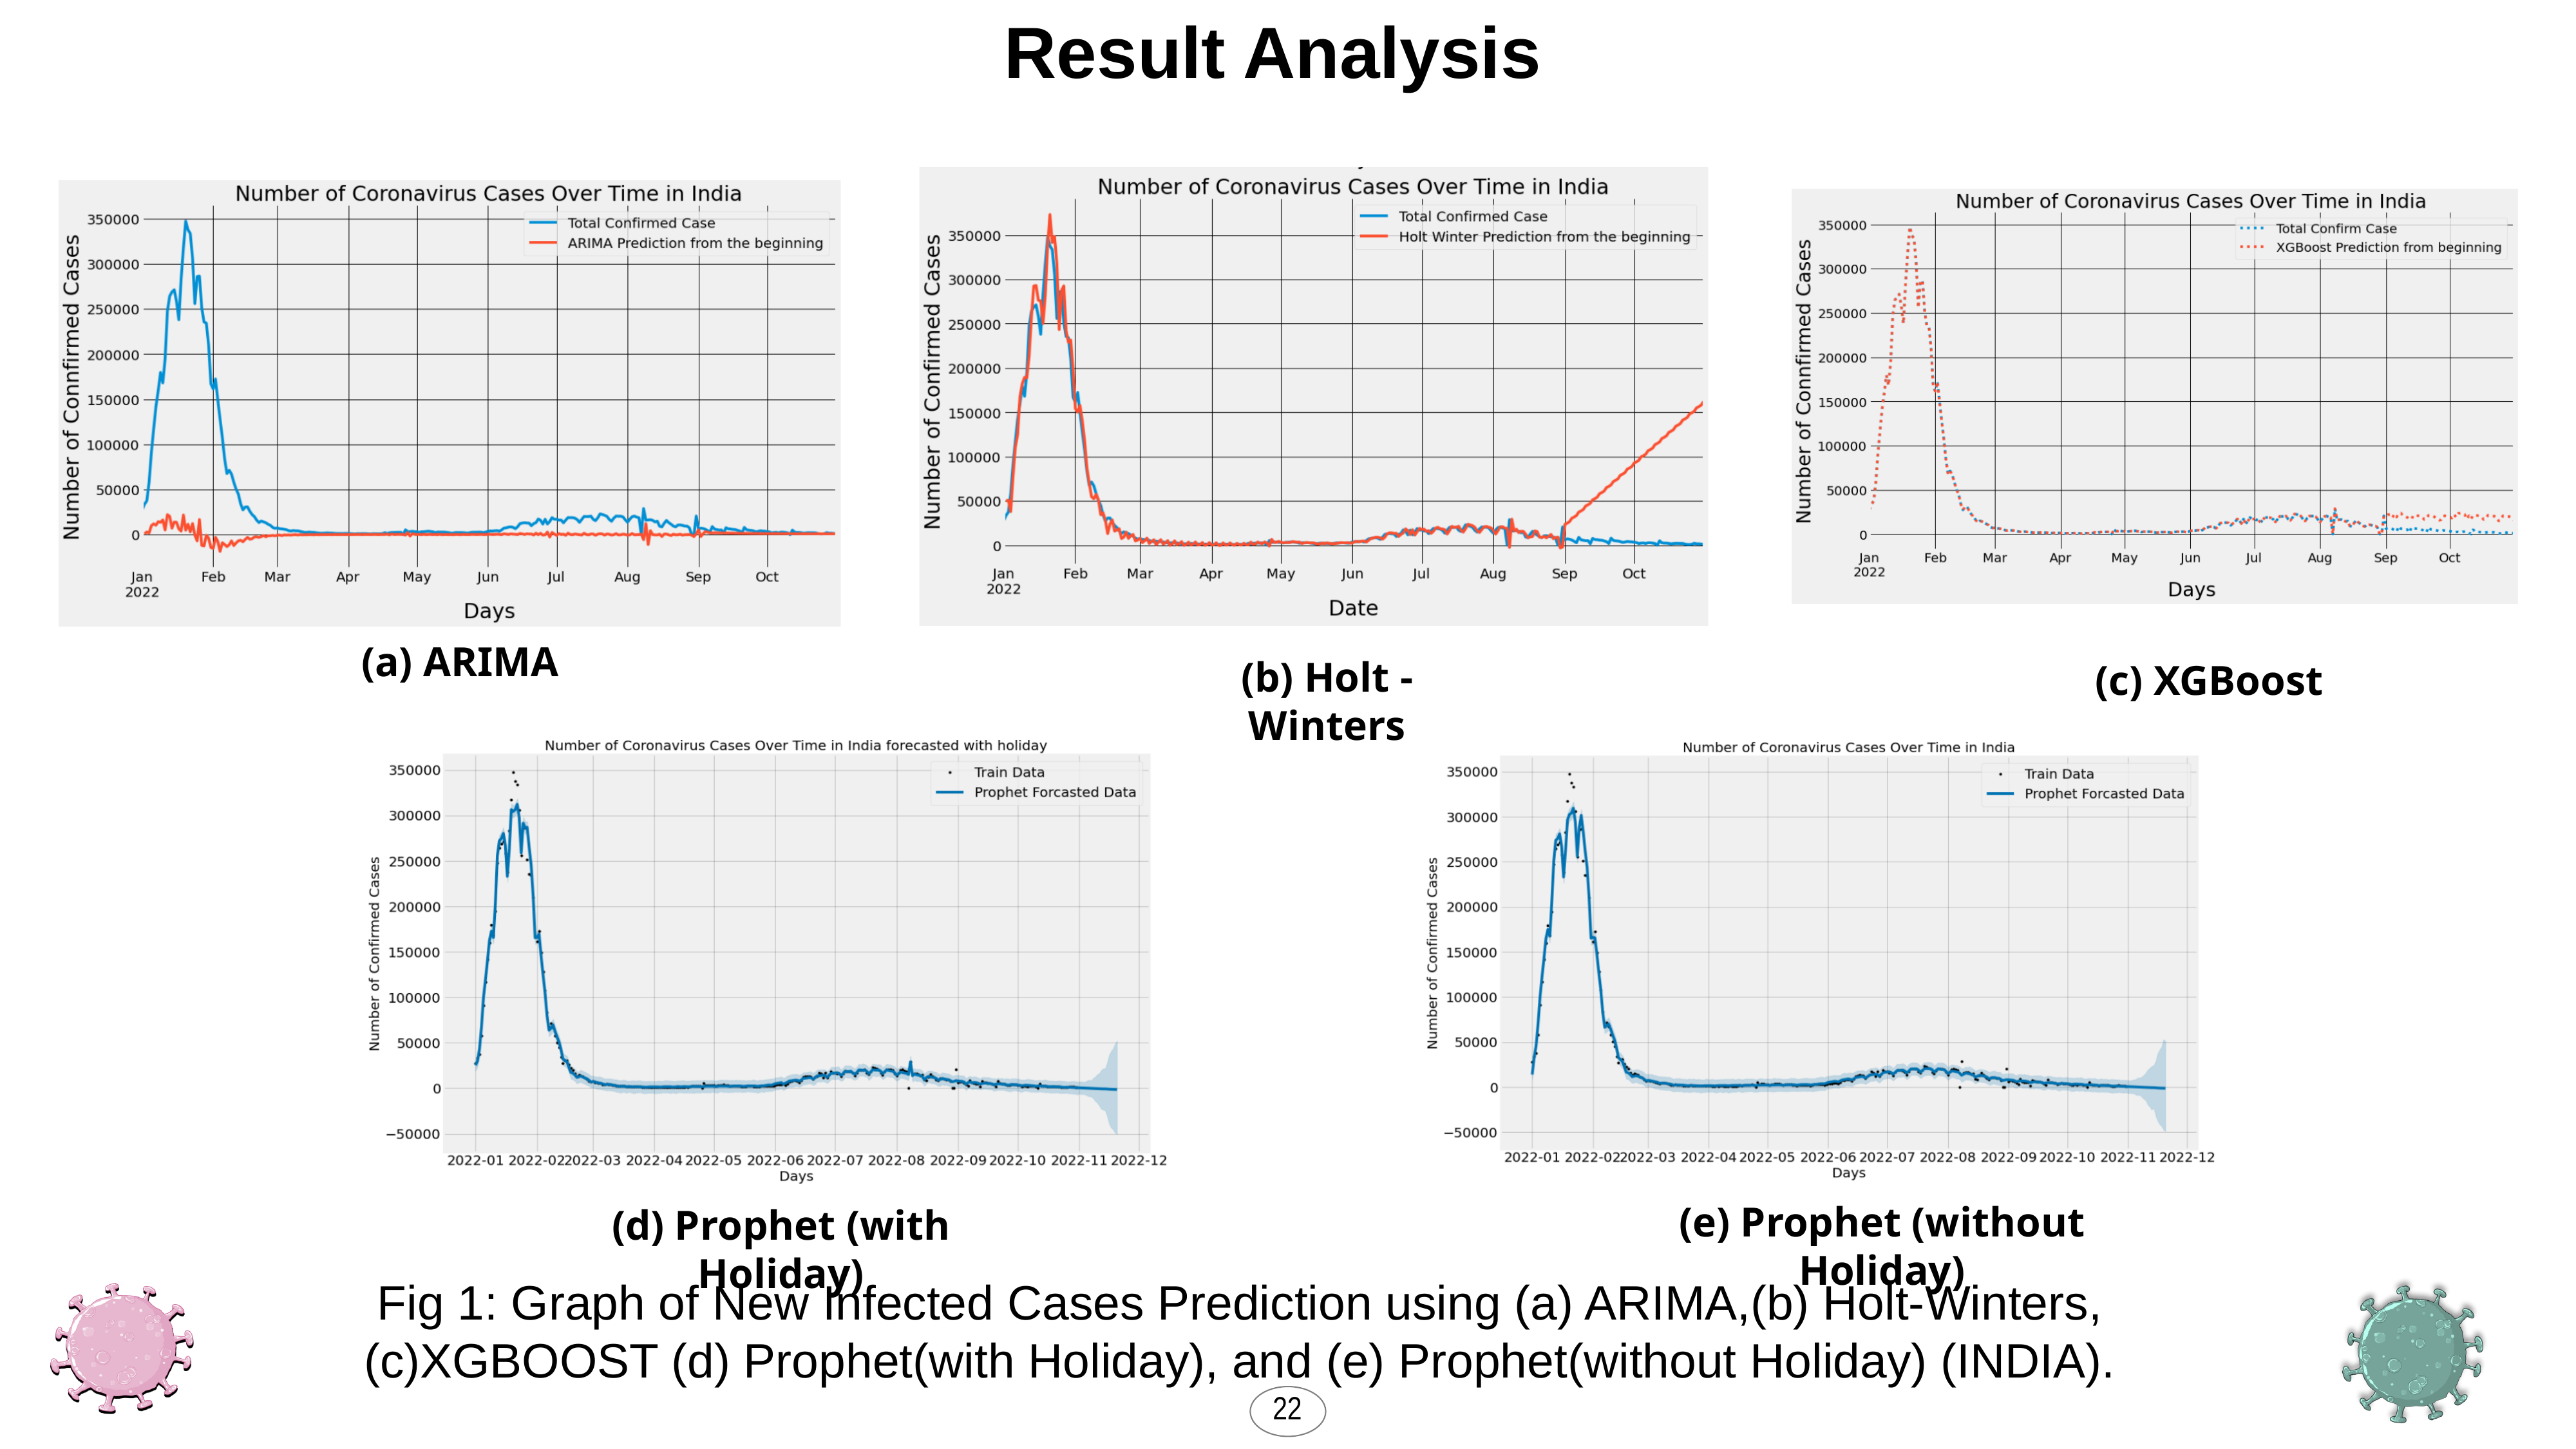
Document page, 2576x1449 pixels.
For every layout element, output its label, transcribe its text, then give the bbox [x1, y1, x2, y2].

picture [50, 166, 854, 627]
picture [907, 167, 1710, 626]
picture [1770, 189, 2526, 604]
text_box (b) Holt -Winters [1156, 647, 1499, 753]
text_box [1250, 1387, 1326, 1437]
text_box (a) ARIMA [328, 631, 592, 690]
picture [1388, 740, 2224, 1185]
slide_number 22 [1265, 1381, 1310, 1391]
text_box Result Analysis [724, 0, 1822, 99]
text_box (e) Prophet (without Holiday) [1613, 1191, 2152, 1298]
text_box (c) XGBoost [2078, 650, 2342, 708]
text_box (d) Prophet (with Holiday) [535, 1195, 1027, 1302]
picture [2342, 1285, 2484, 1423]
picture [50, 1283, 194, 1412]
text_box Fig 1: Graph of New Infected Cases Prediction using (a) ARIMA,(b) Holt-Winters, (c)XGBOOST (d) Prophet(with Holiday), and (e) Prophet(without Holiday) (INDIA). [328, 1265, 2152, 1393]
picture [345, 740, 1175, 1185]
